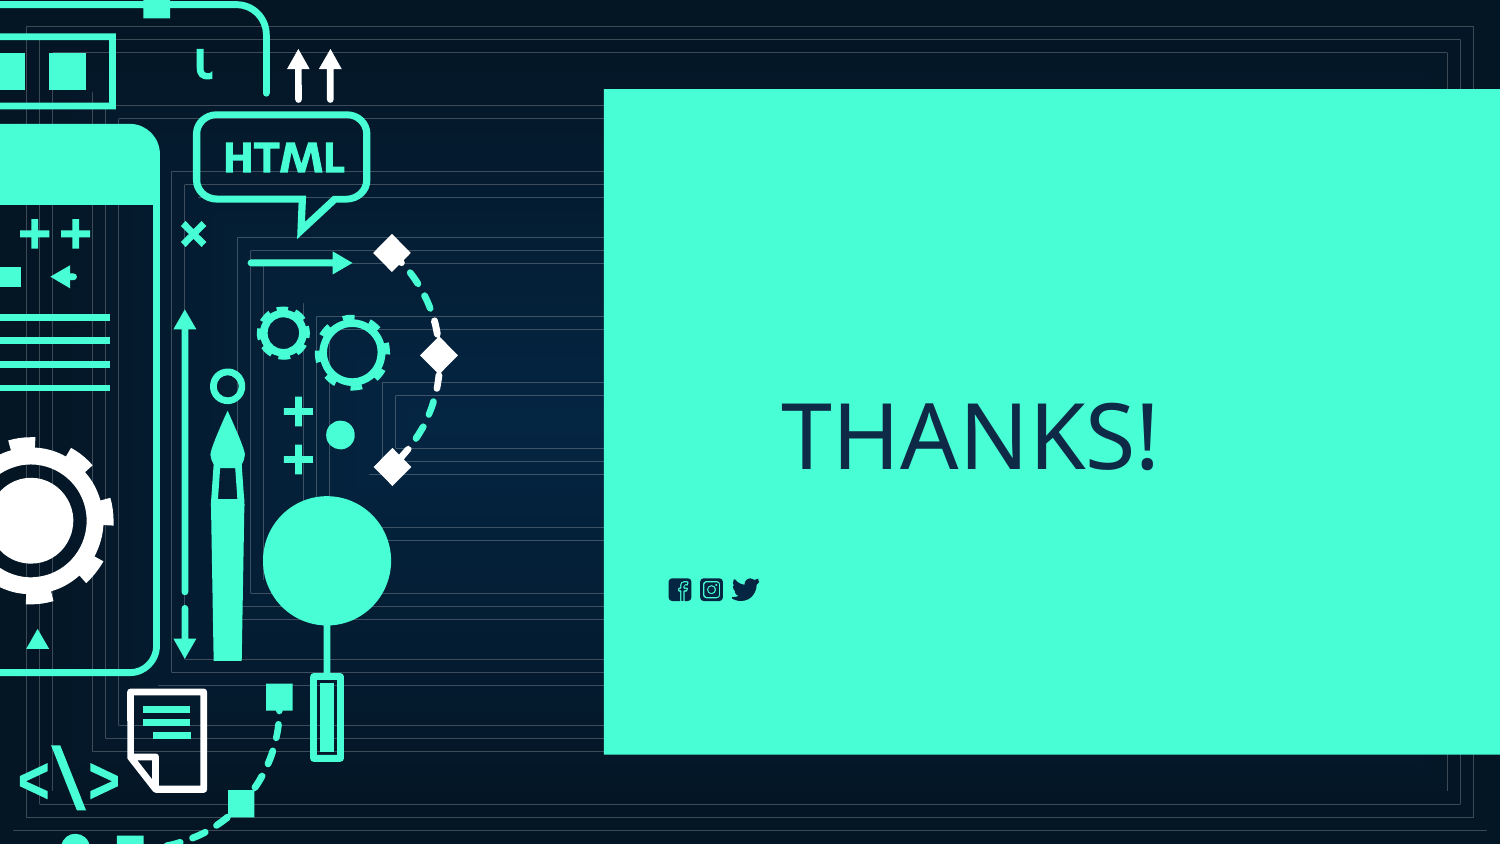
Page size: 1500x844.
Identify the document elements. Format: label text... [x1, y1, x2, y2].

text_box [700, 578, 723, 601]
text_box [0, 0, 459, 844]
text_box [668, 578, 692, 601]
title THANKS! [766, 346, 1354, 503]
text_box [731, 578, 760, 602]
